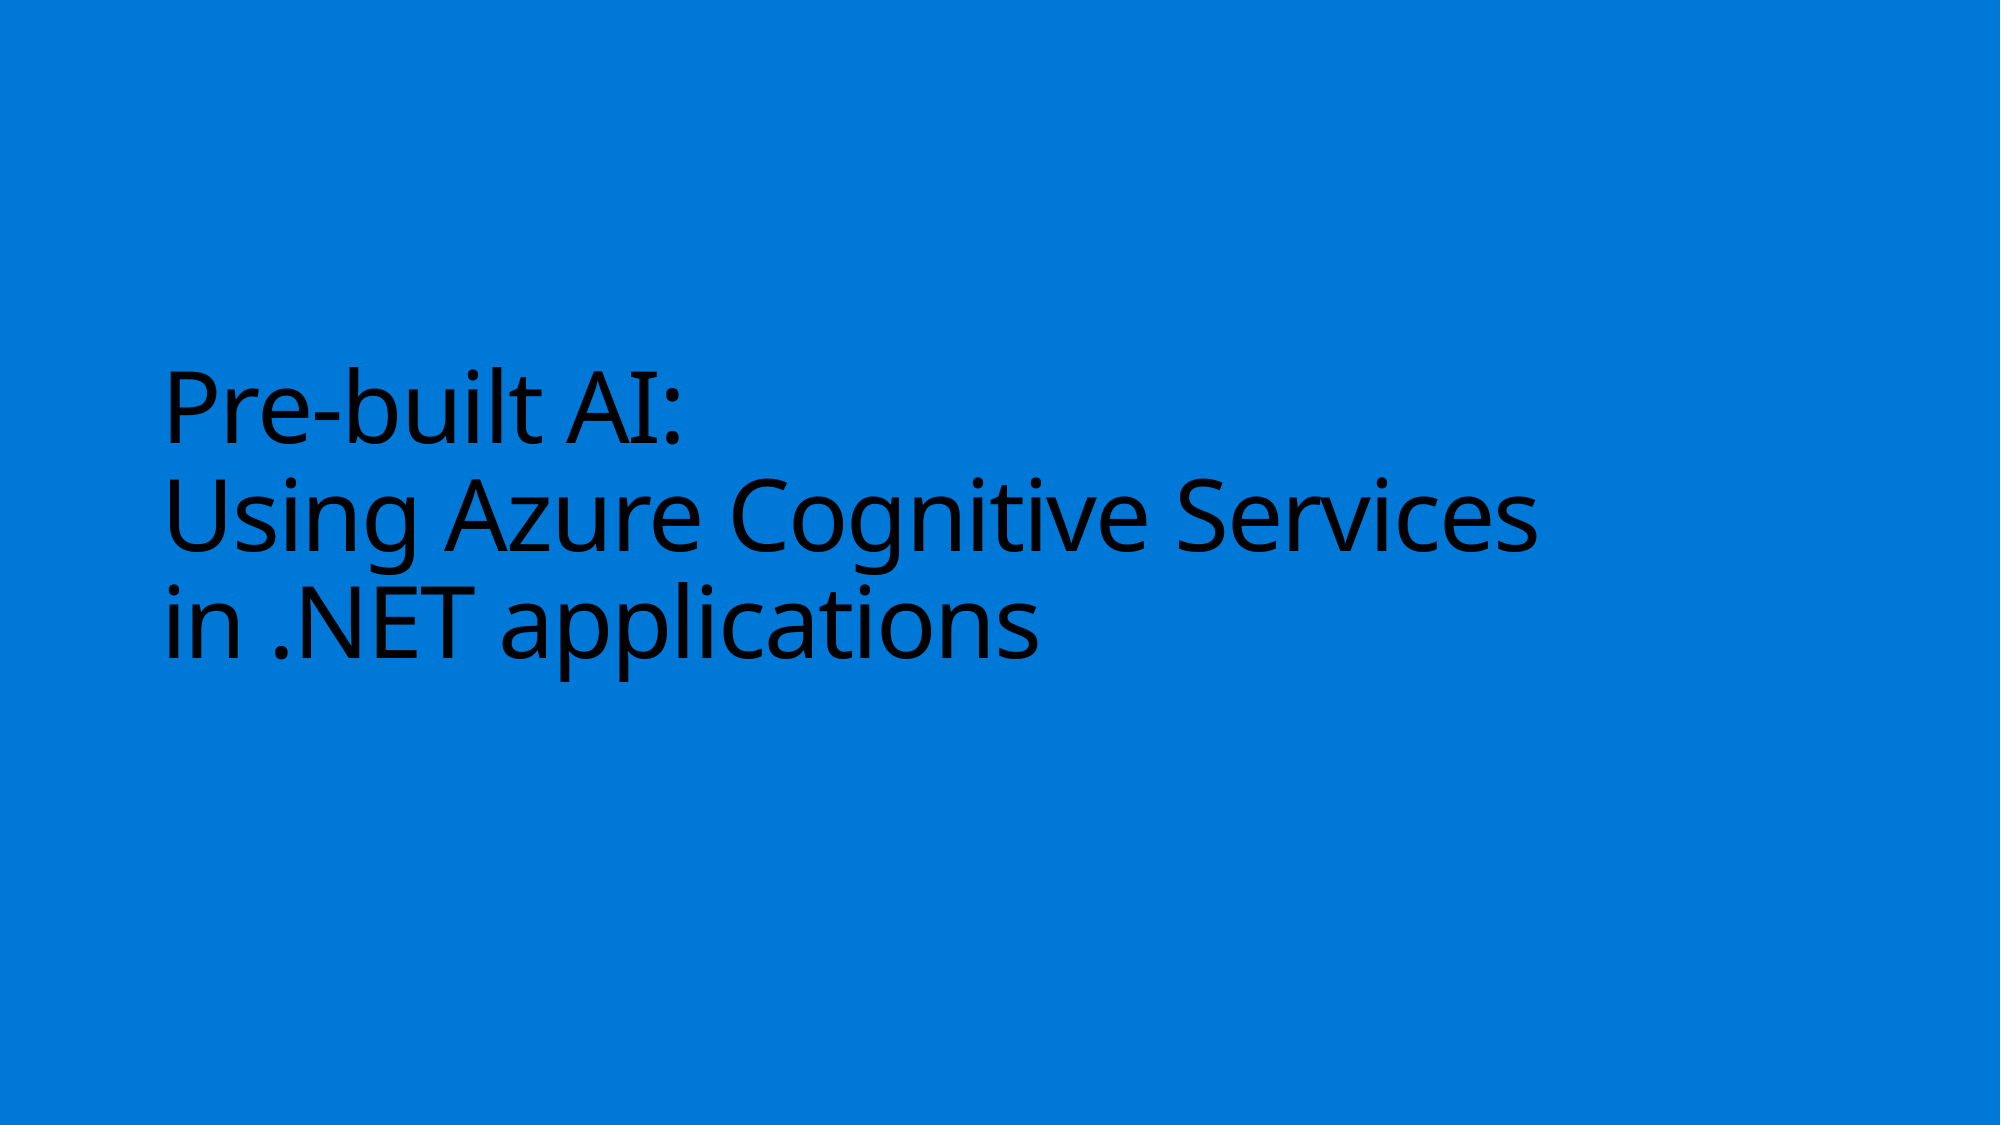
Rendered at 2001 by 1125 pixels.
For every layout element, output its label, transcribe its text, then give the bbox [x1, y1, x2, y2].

title Pre-built AI: Using Azure Cognitive Services in .NET applications [137, 341, 2000, 700]
